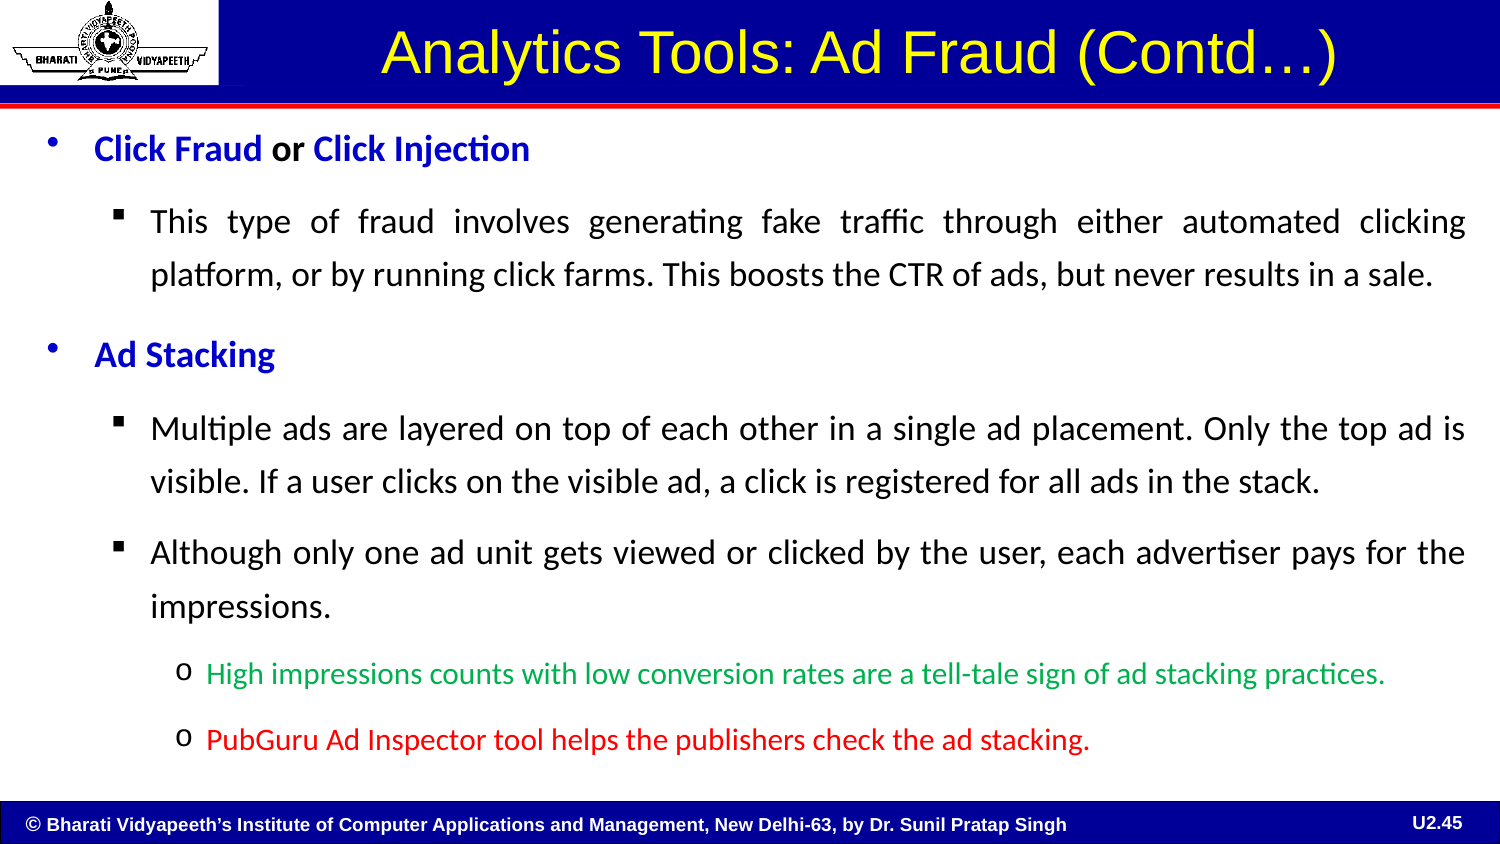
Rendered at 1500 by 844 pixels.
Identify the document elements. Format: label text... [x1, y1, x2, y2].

list Click Fraud or Click Injection This type of fraud involves generating fake traffic through either automated clicking platform, or by running click farms. This boosts the CTR of ads, but never results in a sale. Ad Stacking Multiple ads are layered on top of each other in a single ad placement. Only the top ad is visible. If a user clicks on the visible ad, a click is registered for all ads in the stack. Although only one ad unit gets viewed or clicked by the user, each advertiser pays for the impressions. High impressions counts with low conversion rates are a tell-tale sign of ad stacking practices. PubGuru Ad Inspector tool helps the publishers check the ad stacking. [33, 106, 1481, 802]
title Analytics Tools: Ad Fraud (Contd…) [233, 6, 1488, 89]
picture [12, 1, 208, 81]
